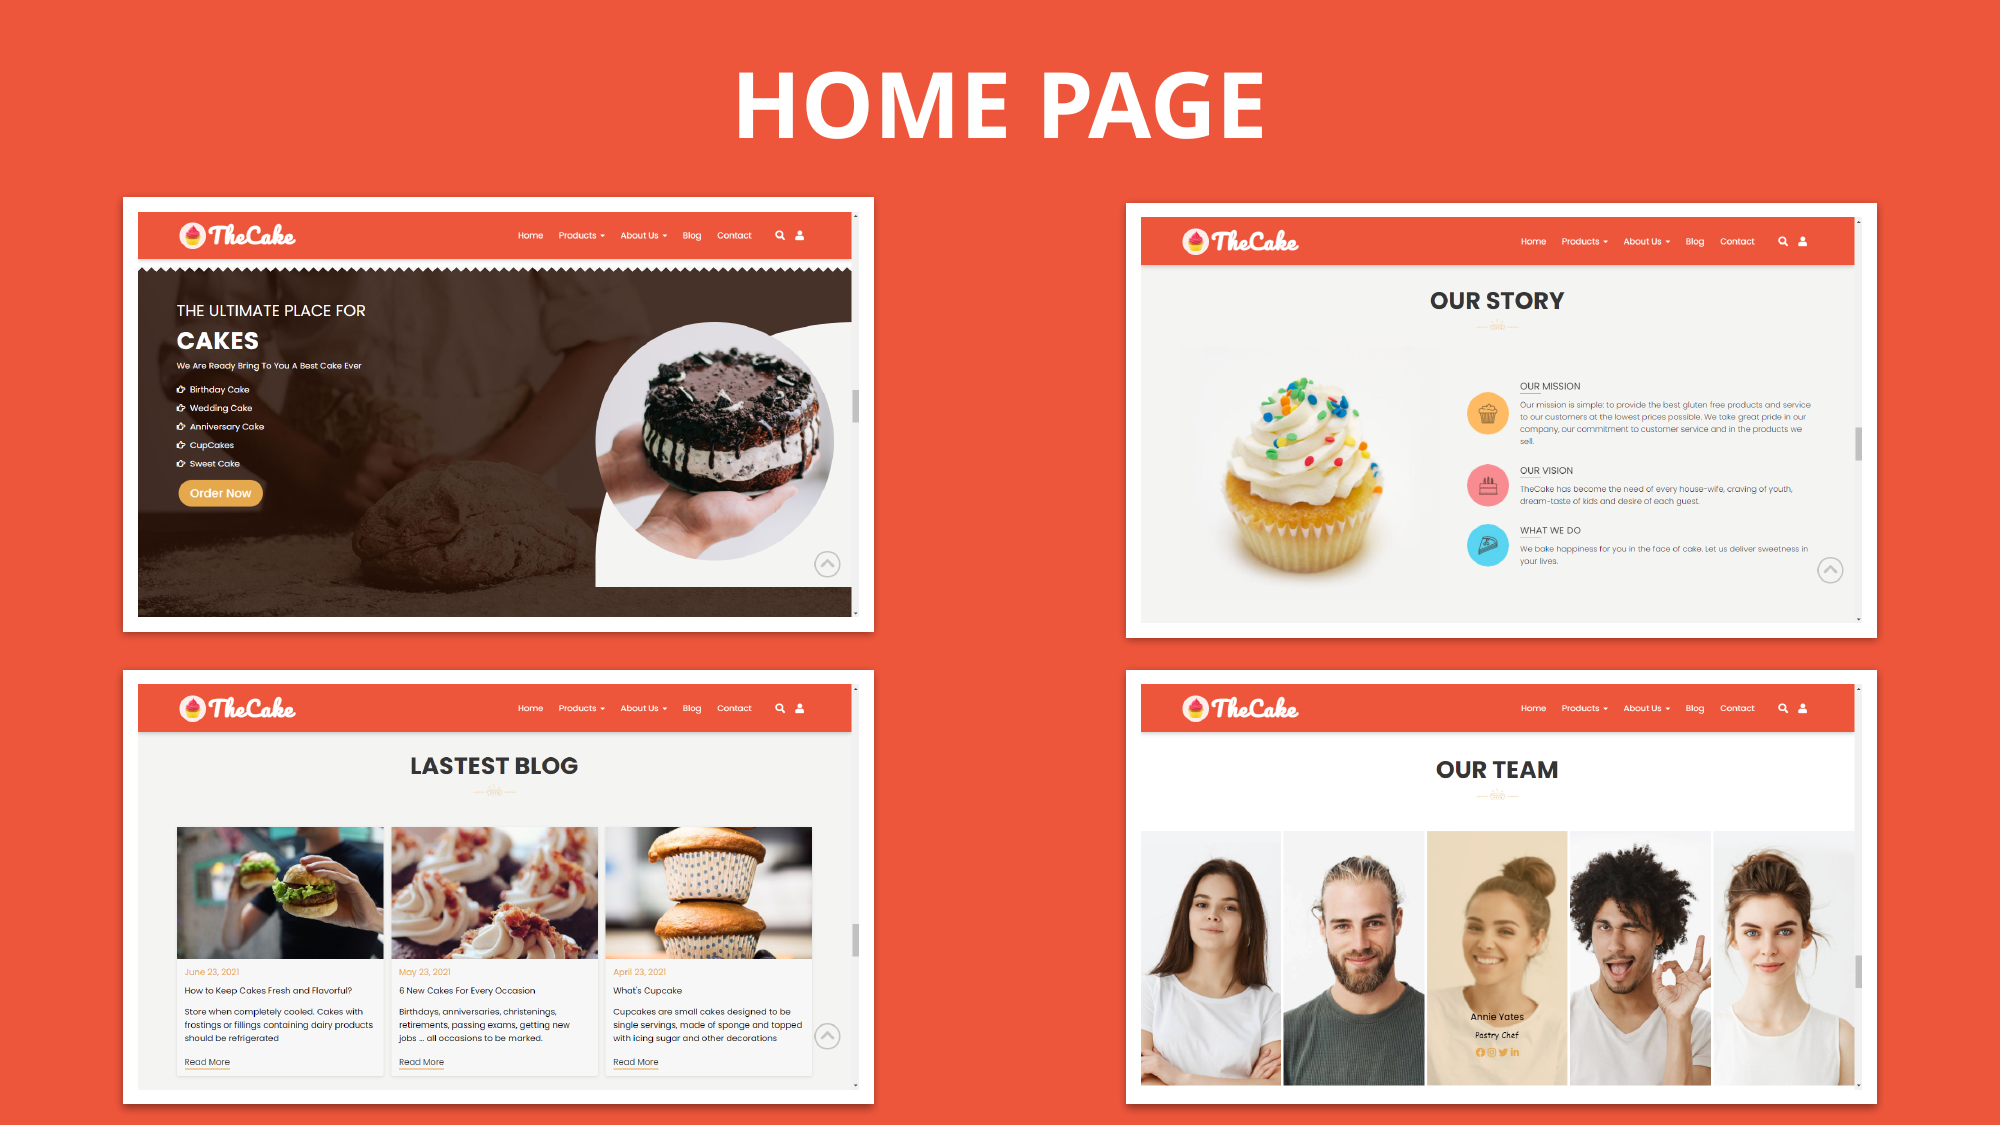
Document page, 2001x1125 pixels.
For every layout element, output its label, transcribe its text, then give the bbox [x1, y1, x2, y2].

title HOME PAGE [137, 0, 1863, 218]
picture [137, 684, 860, 1090]
picture [1140, 684, 1863, 1090]
picture [137, 211, 860, 618]
picture [1140, 217, 1863, 624]
